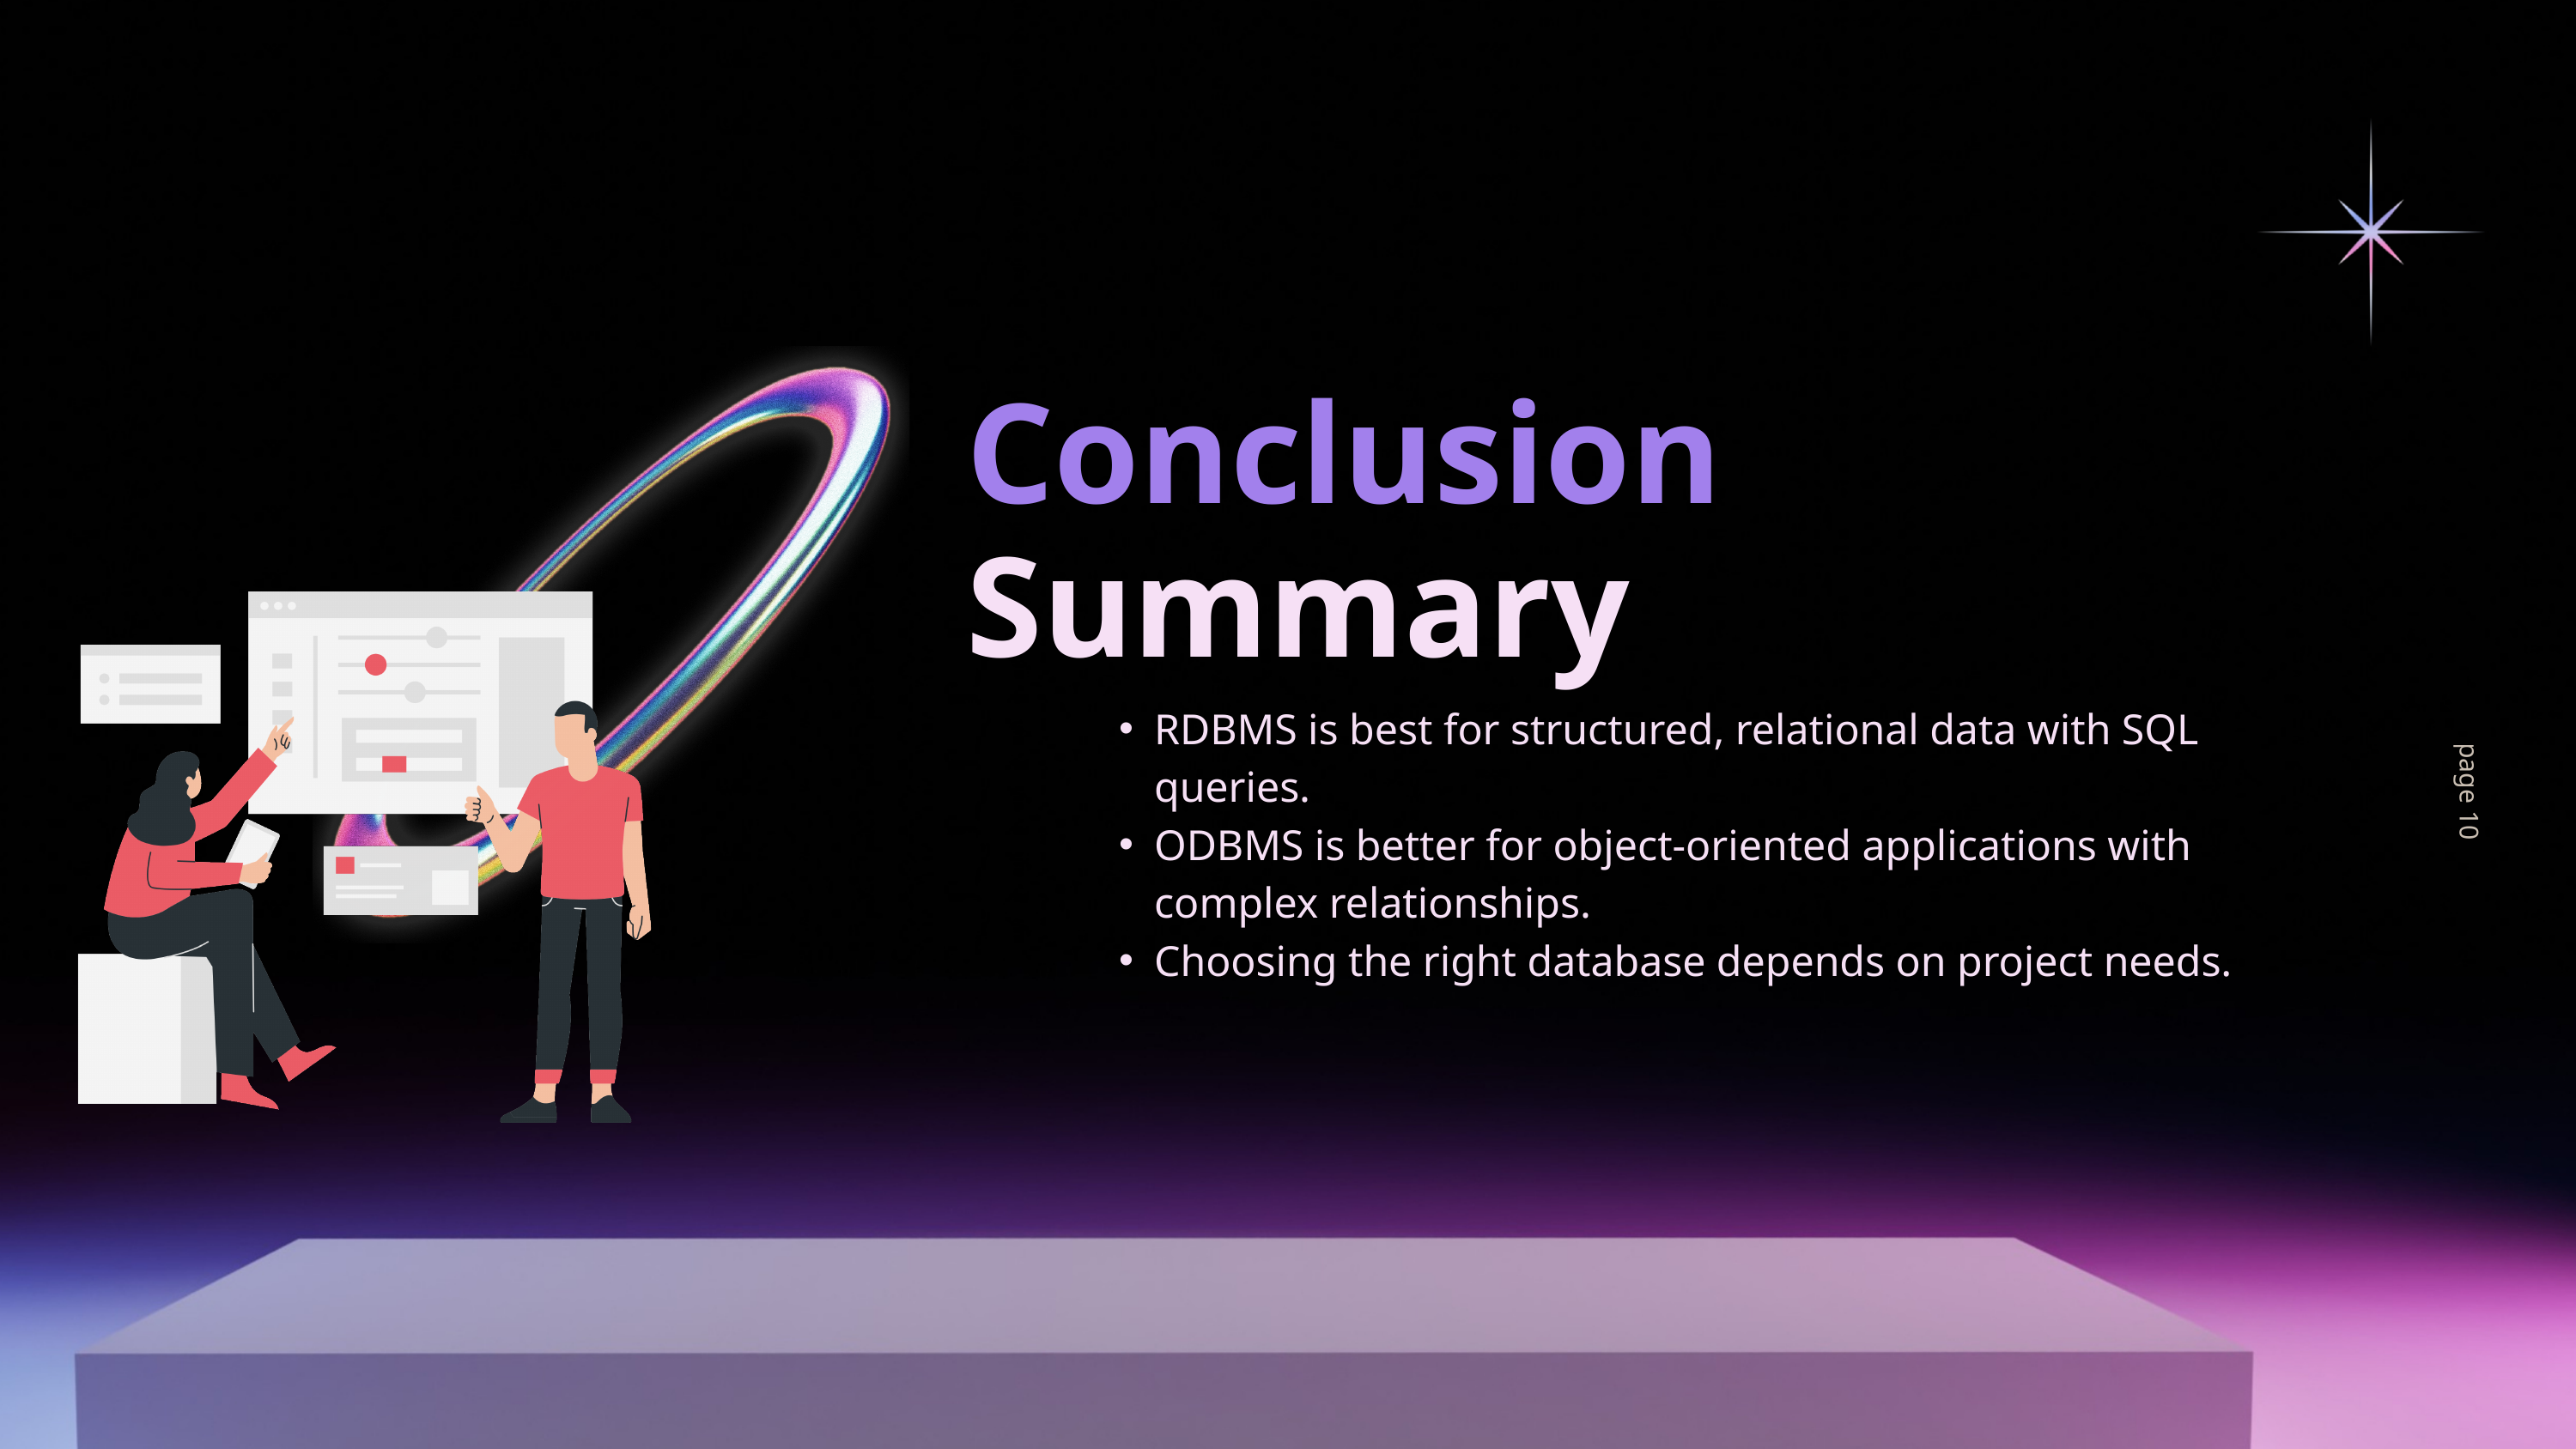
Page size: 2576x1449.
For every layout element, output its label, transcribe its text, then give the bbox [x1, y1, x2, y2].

text_box [0, 0, 2576, 1449]
text_box Summary [966, 532, 1747, 685]
text_box page 10 [2454, 701, 2491, 882]
text_box Conclusion [966, 337, 1946, 532]
text_box RDBMS is best for structured, relational data with SQL queries. ODBMS is better for object-oriented applications with complex relationships. Choosing the right database depends on project needs. [1084, 694, 2281, 1043]
text_box [77, 591, 652, 1123]
text_box [312, 346, 910, 943]
text_box [2256, 117, 2486, 347]
